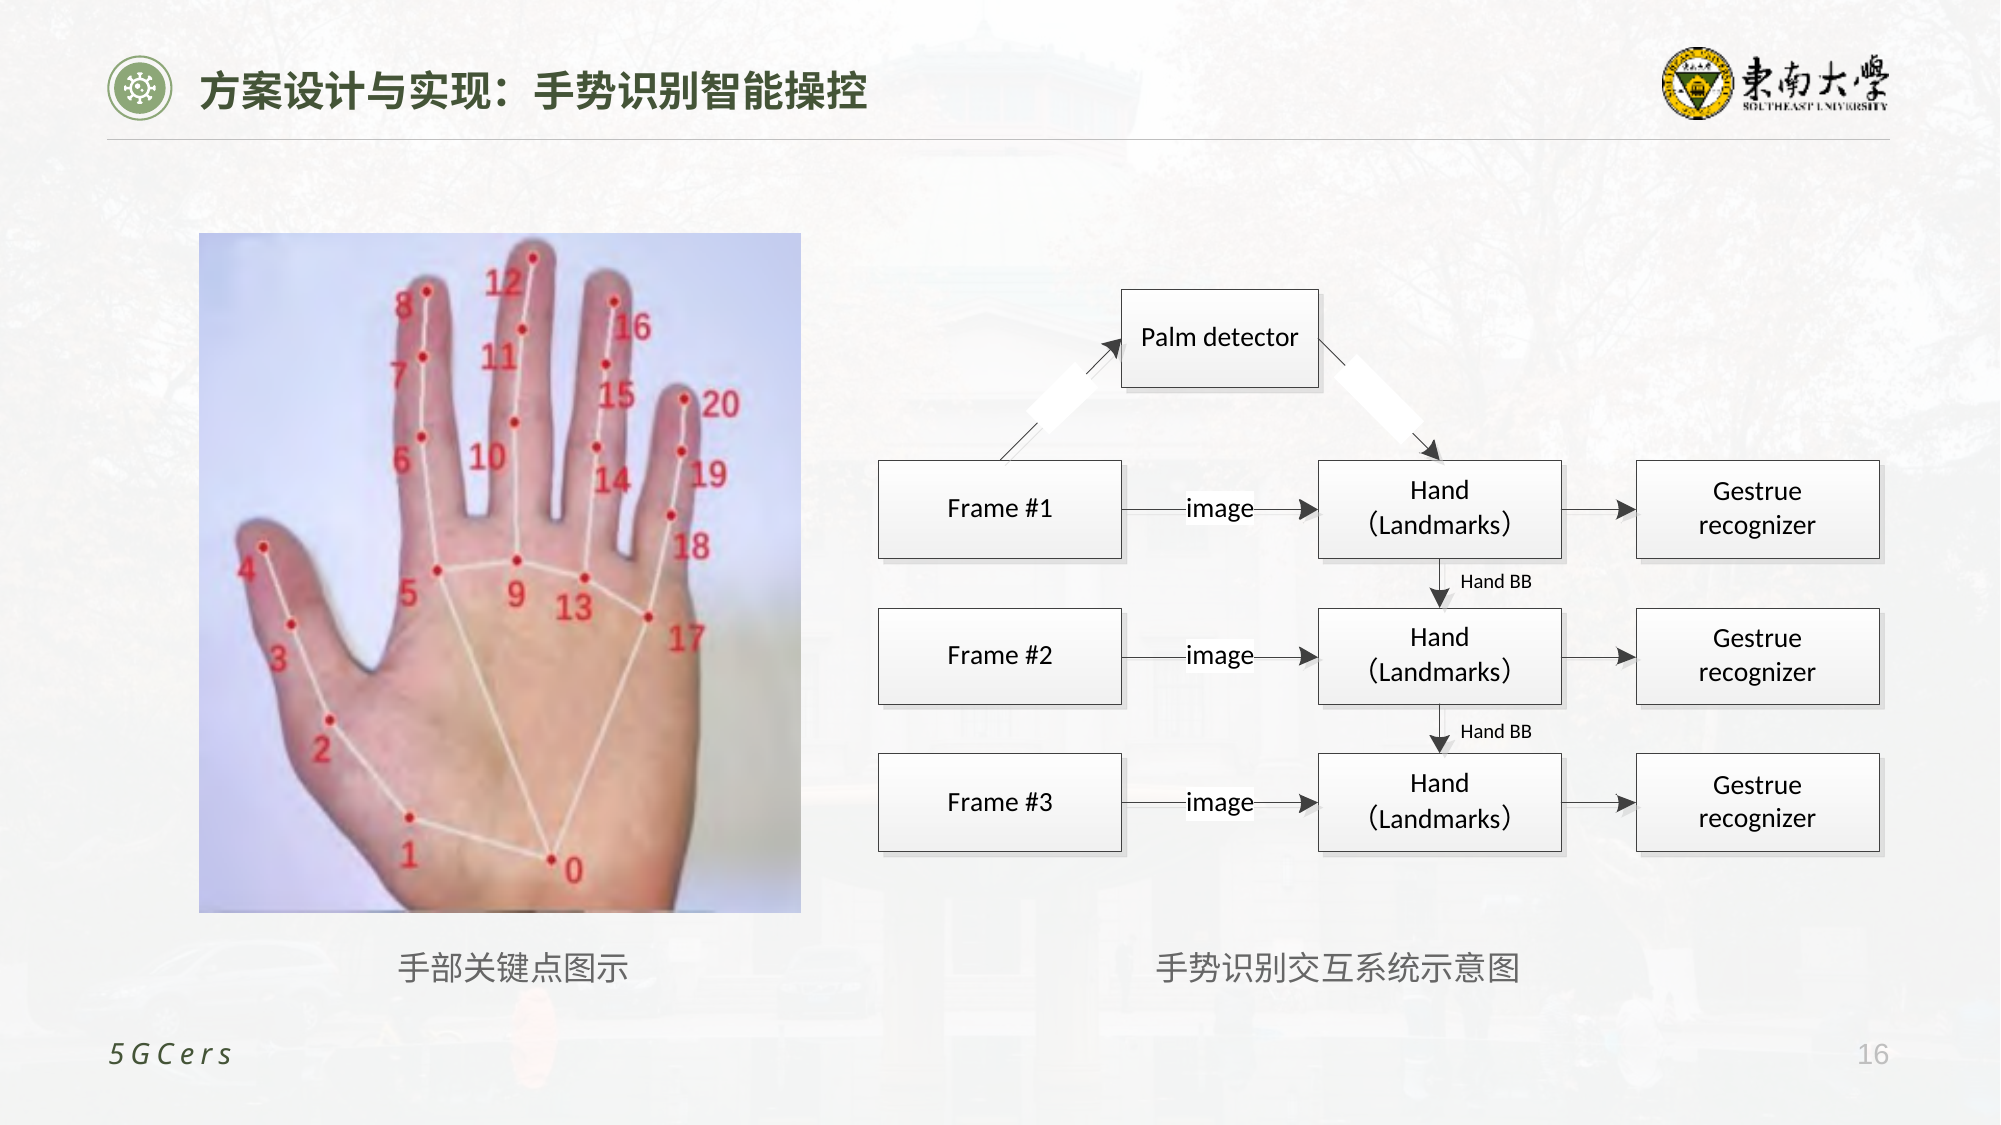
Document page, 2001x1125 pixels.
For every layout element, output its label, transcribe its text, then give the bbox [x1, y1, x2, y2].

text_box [873, 283, 1890, 862]
picture [1662, 47, 1889, 120]
picture [199, 233, 801, 913]
slide_number 16 [1439, 1022, 1890, 1083]
list 方案设计与实现：手势识别智能操控 [199, 56, 1663, 123]
text_box 手部关键点图示 [382, 939, 744, 995]
text_box 手势识别交互系统示意图 [1140, 939, 1663, 995]
slide_number 5GCers [108, 1022, 657, 1083]
